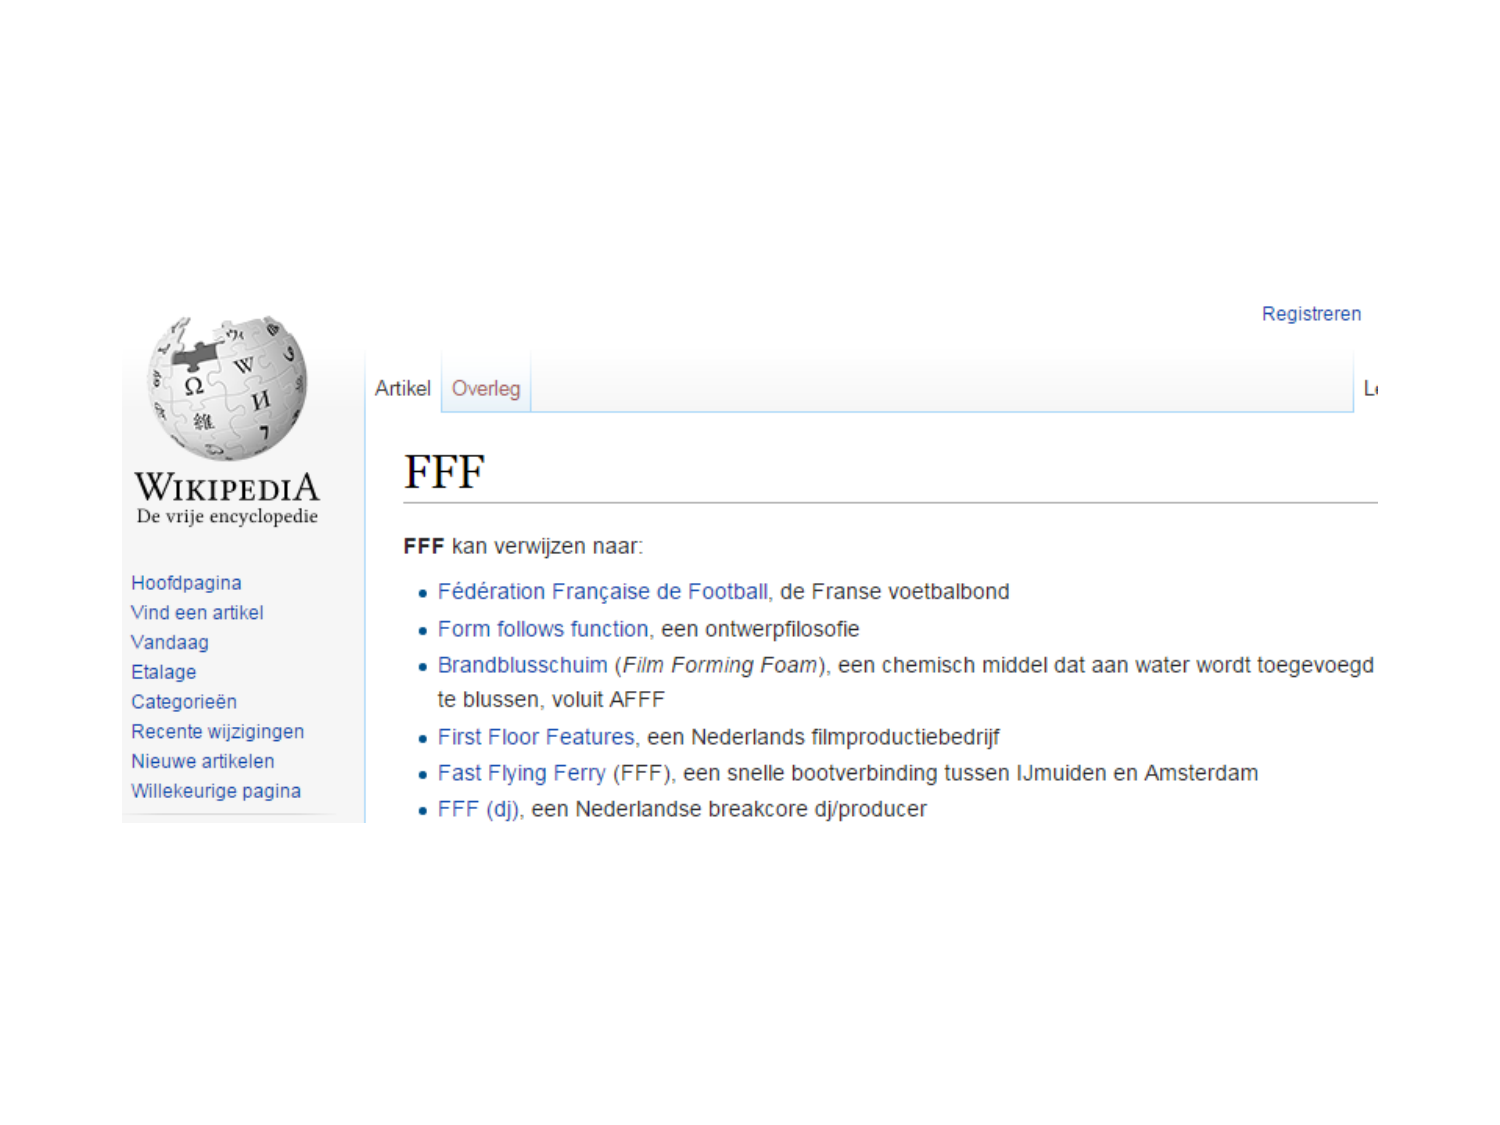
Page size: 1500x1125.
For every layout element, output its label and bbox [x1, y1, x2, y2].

picture [122, 302, 1378, 823]
